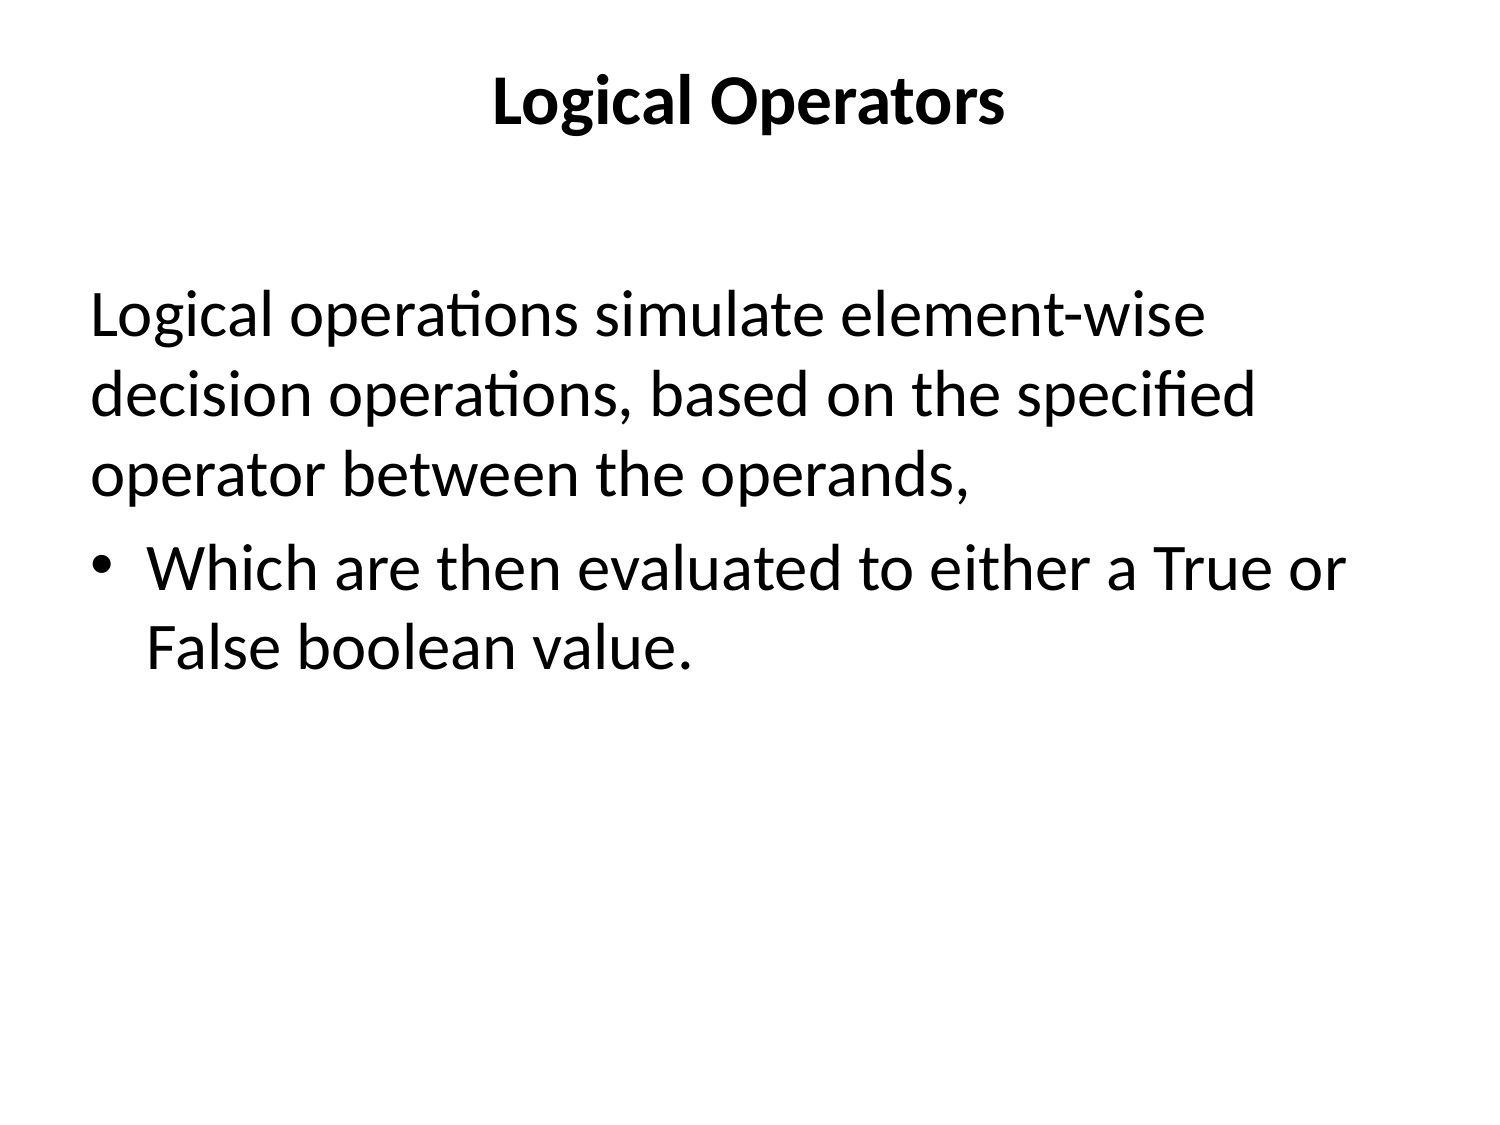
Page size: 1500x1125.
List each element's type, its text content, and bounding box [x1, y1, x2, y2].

list Logical operations simulate element-wise decision operations, based on the specified operator between the operands, Which are then evaluated to either a True or False boolean value. [75, 262, 1425, 1005]
title Logical Operators [75, 45, 1425, 233]
